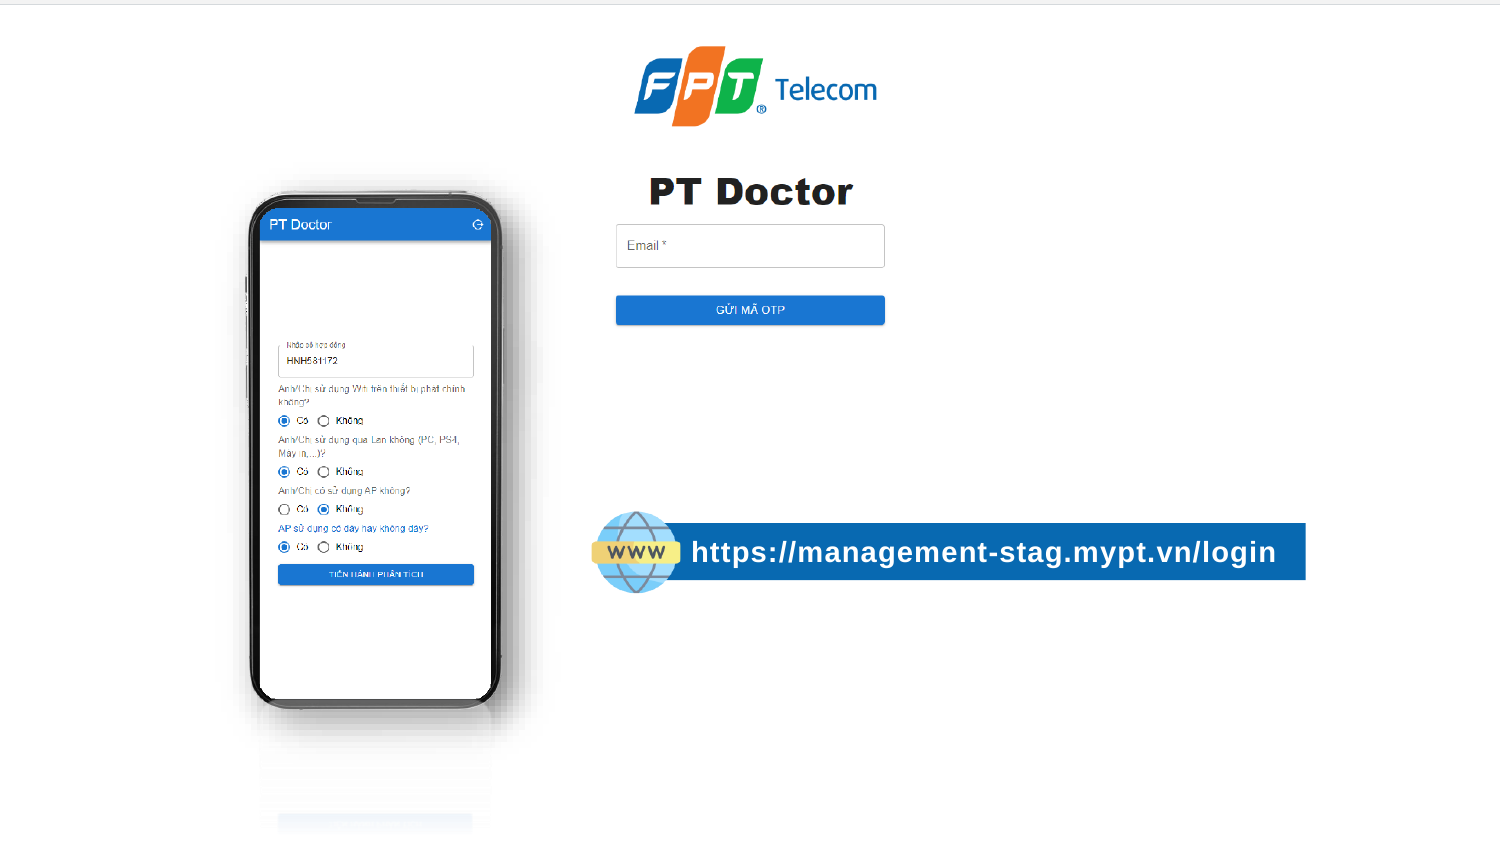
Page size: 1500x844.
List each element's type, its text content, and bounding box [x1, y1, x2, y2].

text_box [132, 67, 681, 844]
text_box [0, 0, 1500, 329]
text_box https://management-stag.mypt.vn/login [689, 531, 1286, 569]
text_box [685, 523, 1306, 581]
